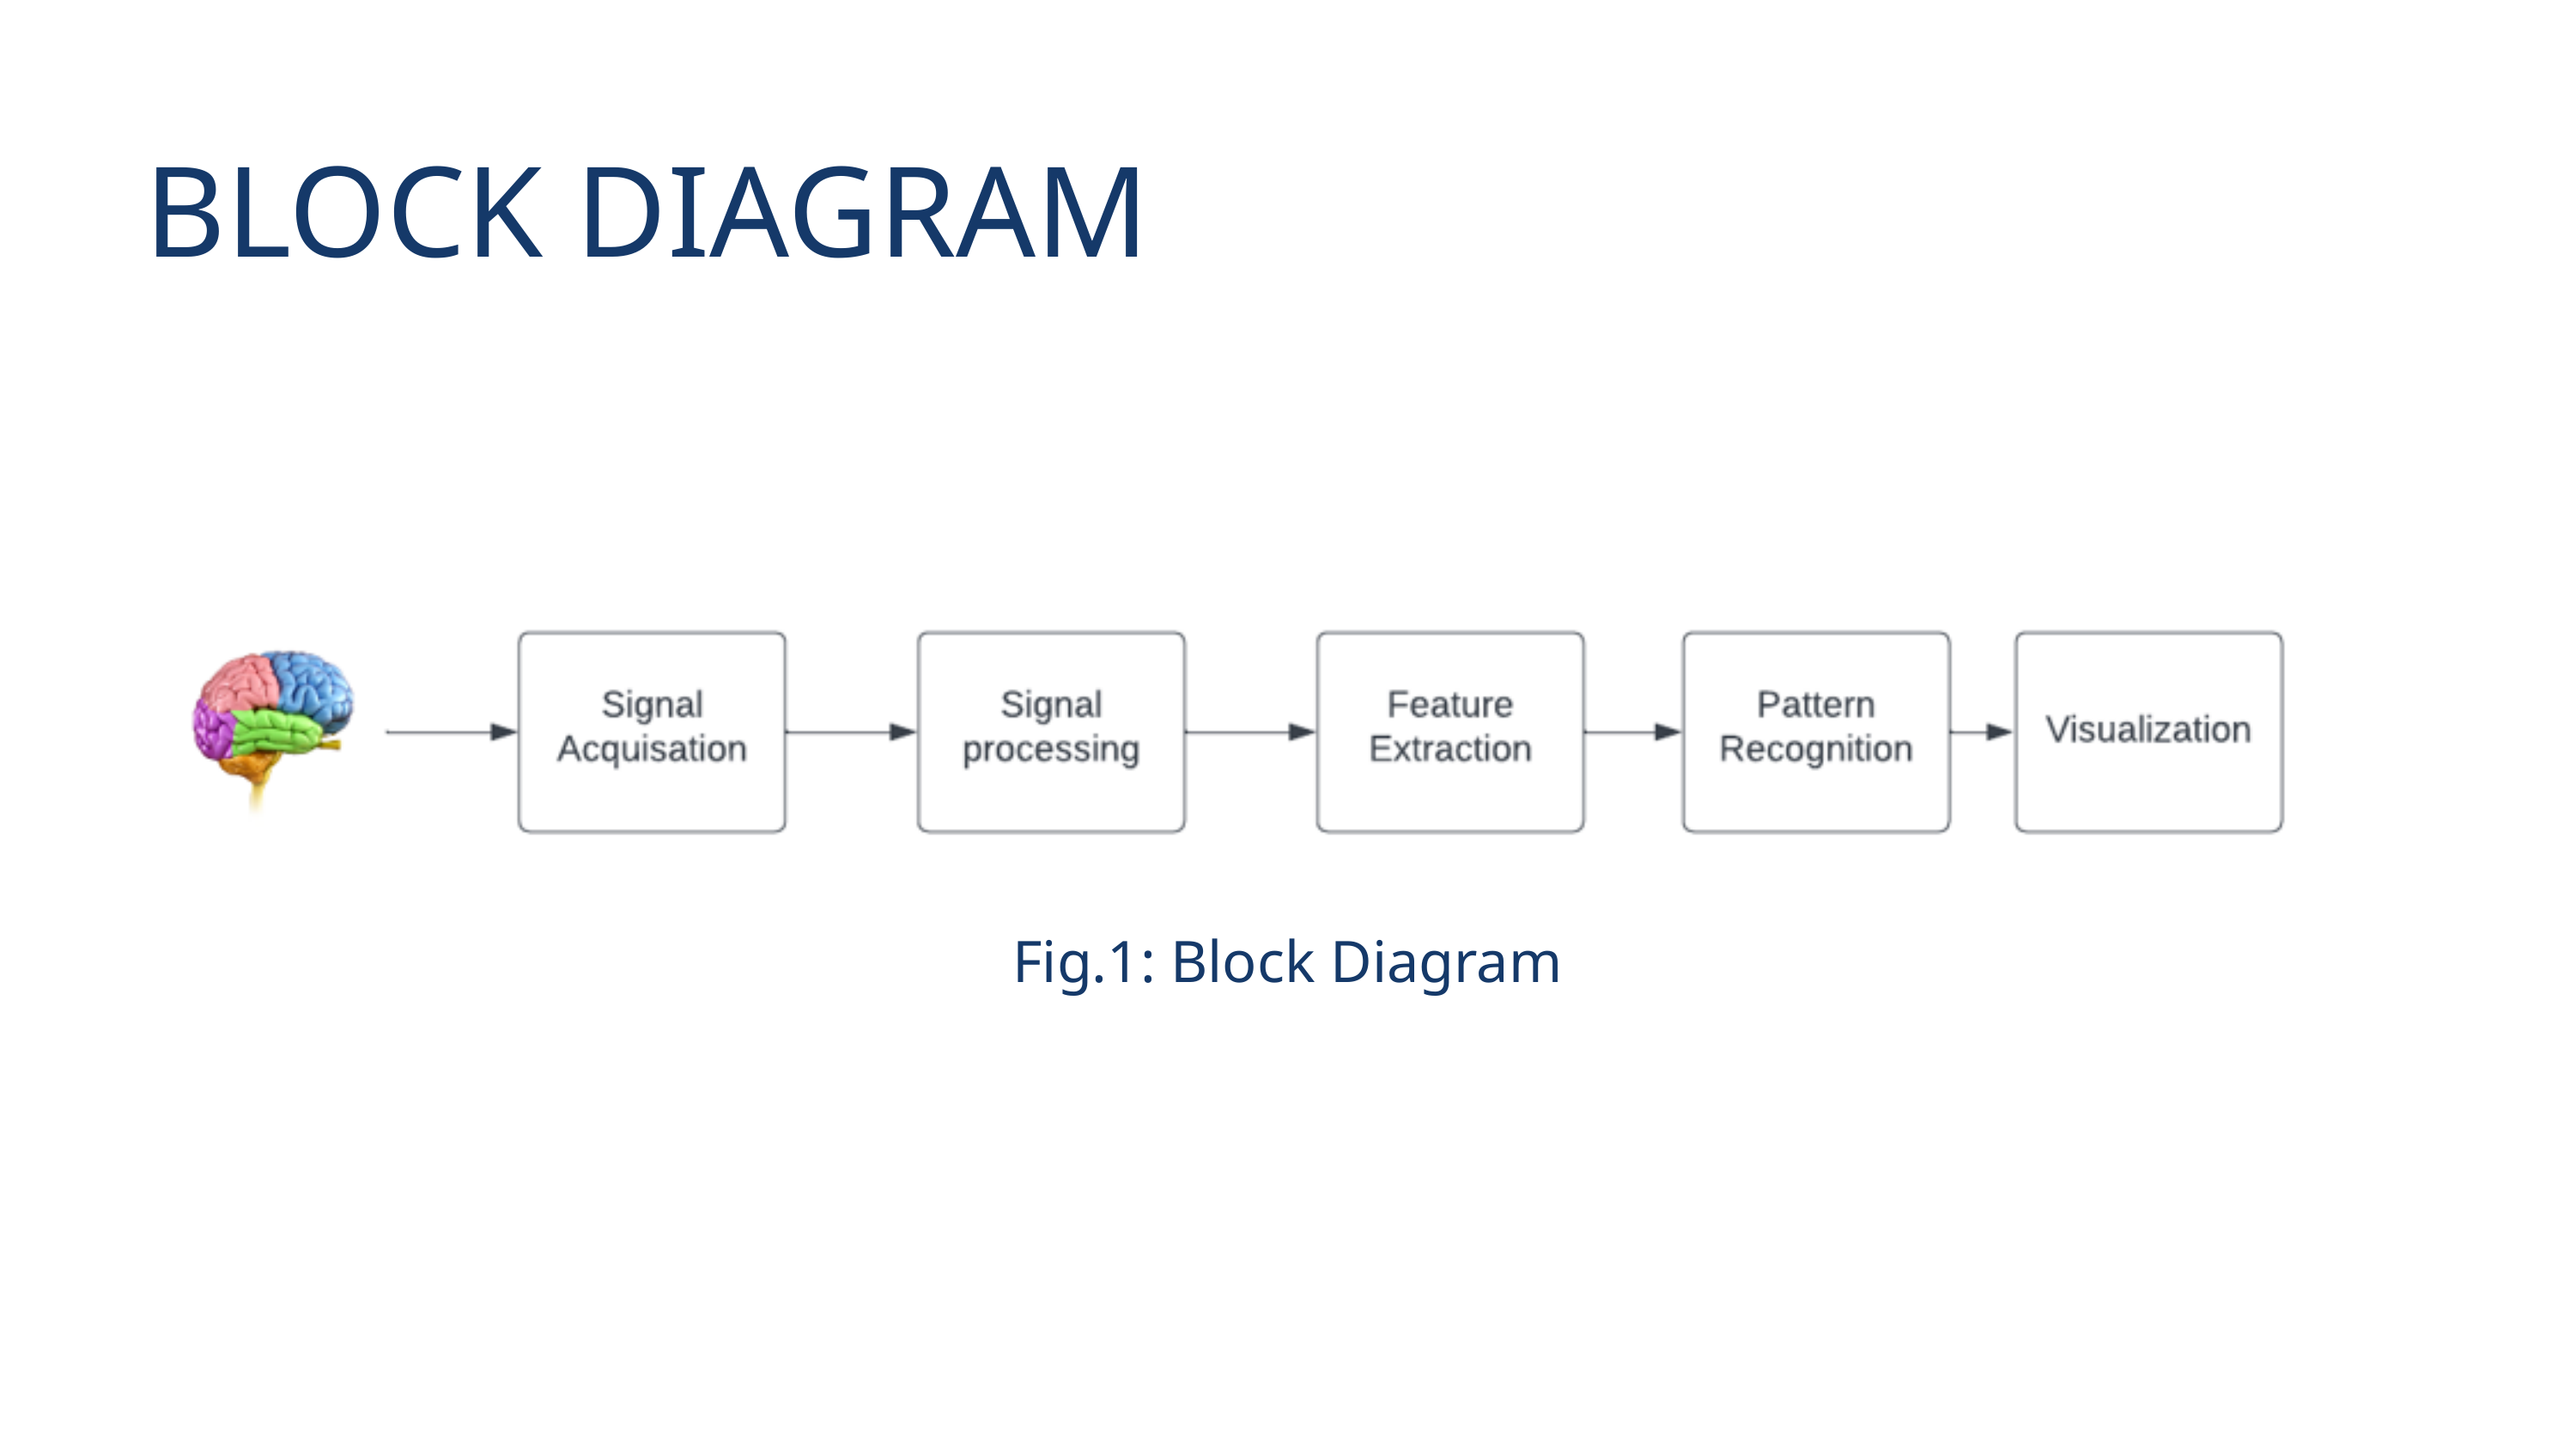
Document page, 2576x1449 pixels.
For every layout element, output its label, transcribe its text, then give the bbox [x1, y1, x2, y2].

text_box Fig.1: Block Diagram [1004, 919, 1572, 1069]
text_box [144, 512, 2377, 1193]
text_box BLOCK DIAGRAM [144, 119, 1317, 282]
